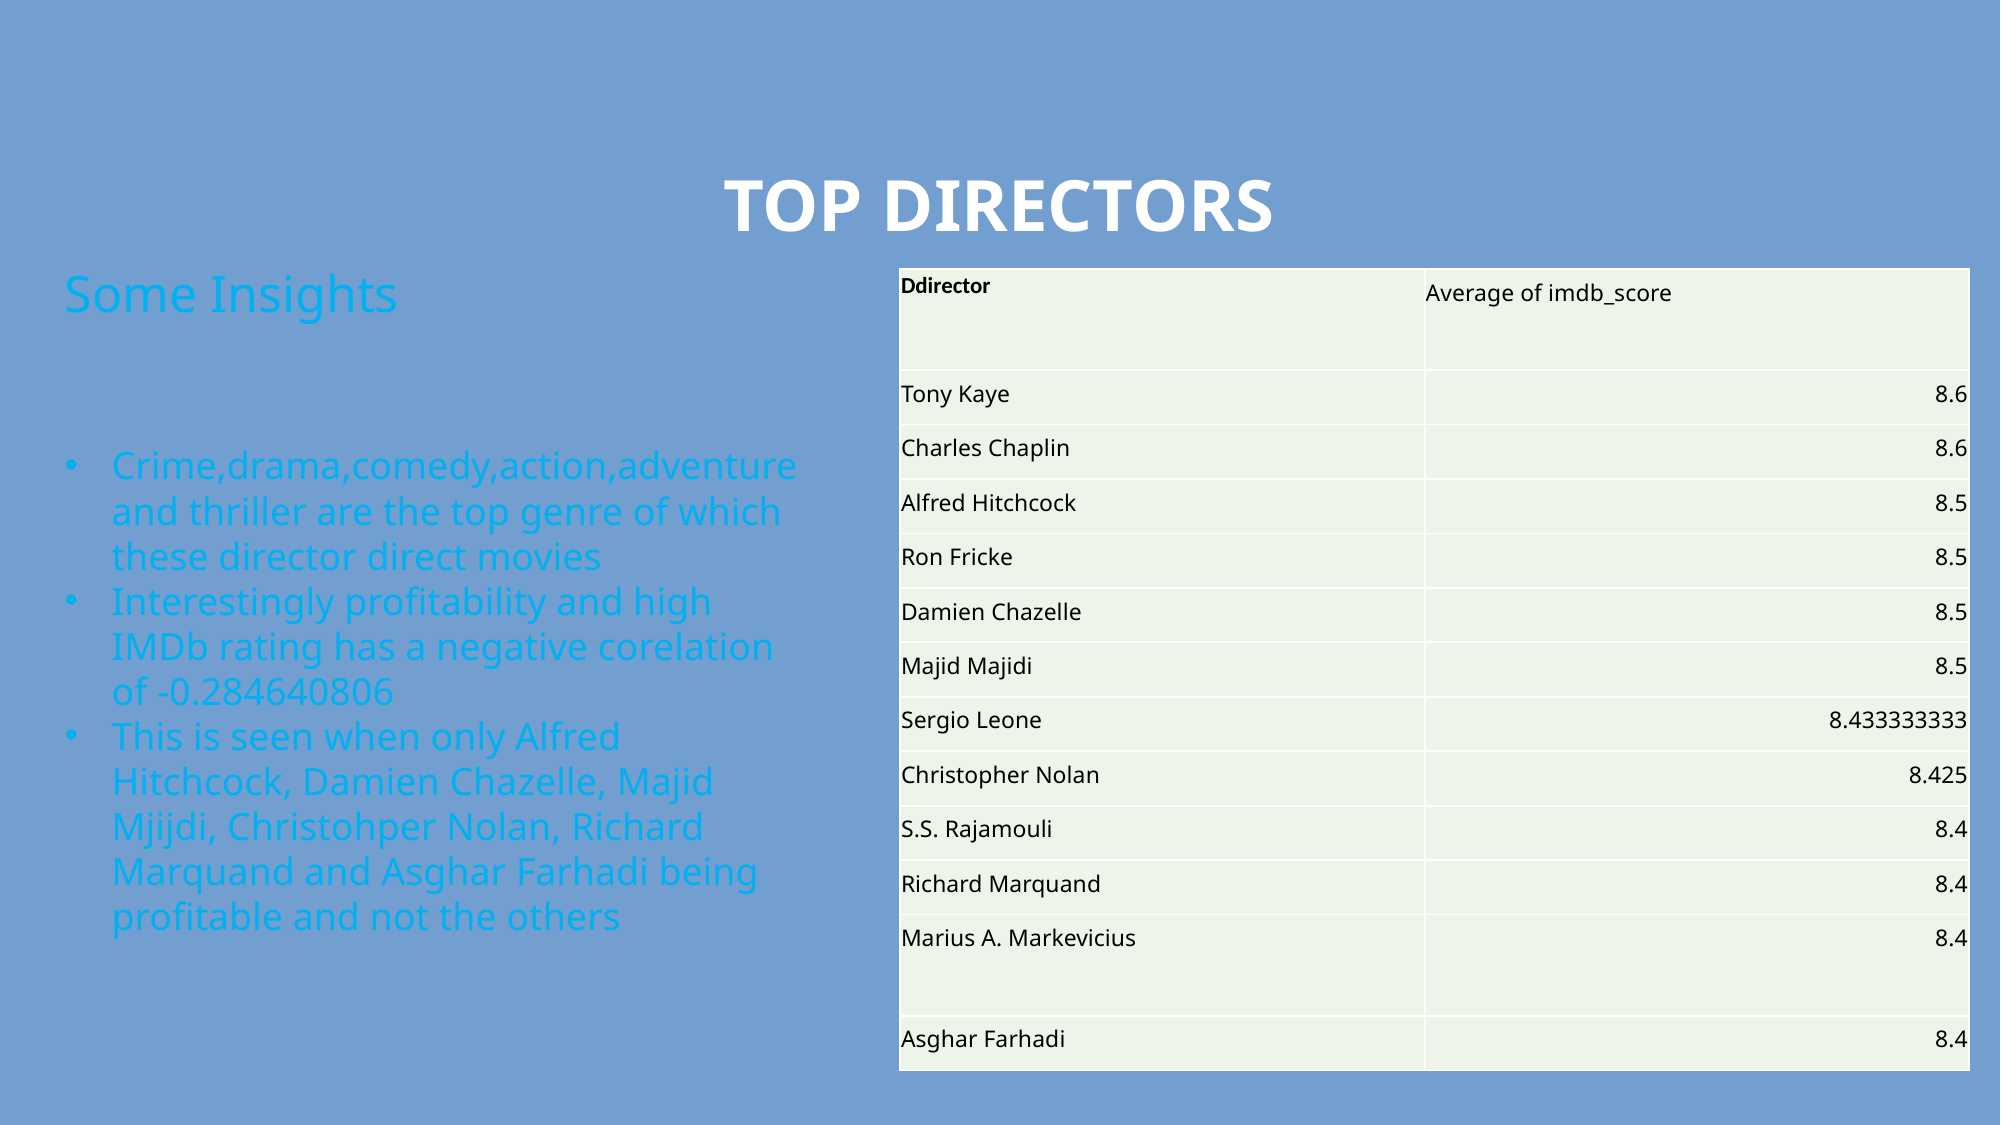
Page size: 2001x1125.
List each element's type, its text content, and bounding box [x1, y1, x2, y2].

table_cell Marius A. Markevicius [901, 915, 1424, 1015]
table_cell 8.5 [1426, 534, 1968, 587]
table_cell S.S. Rajamouli [901, 807, 1424, 859]
table_cell 8.6 [1426, 371, 1968, 424]
text_box Top Directors [149, 99, 1849, 318]
text_box Some Insights Crime,drama,comedy,action,adventure and thriller are the top genre of which these director direct movies Interestingly profitability and high IMDb rating has a negative corelation of -0.284640806 This is seen when only Alfred Hitchcock, Damien Chazelle, Majid Mjijdi, Christohper Nolan, Richard Marquand and Asghar Farhadi being profitable and not the others [50, 255, 818, 990]
table_cell 8.425 [1426, 752, 1968, 805]
table_cell Alfred Hitchcock [901, 480, 1424, 533]
table_cell Charles Chaplin [901, 425, 1424, 478]
table_cell Majid Majidi [901, 643, 1424, 696]
table_cell Damien Chazelle [901, 589, 1424, 641]
table_cell 8.4 [1426, 807, 1968, 859]
table_header Ddirector [901, 270, 1424, 369]
table_cell 8.4 [1426, 1017, 1968, 1070]
table_cell Sergio Leone [901, 698, 1424, 750]
table_cell Christopher Nolan [901, 752, 1424, 805]
table_cell 8.4 [1426, 915, 1968, 1015]
table_cell 8.5 [1426, 480, 1968, 533]
table_header Average of imdb_score [1426, 270, 1968, 369]
table_cell Asghar Farhadi [901, 1017, 1424, 1070]
table_cell 8.5 [1426, 589, 1968, 641]
table_cell 8.433333333 [1426, 698, 1968, 750]
table_cell Tony Kaye [901, 371, 1424, 424]
table_cell 8.4 [1426, 861, 1968, 914]
table_cell 8.6 [1426, 425, 1968, 478]
table_cell Ron Fricke [901, 534, 1424, 587]
table_cell Richard Marquand [901, 861, 1424, 914]
table_cell 8.5 [1426, 643, 1968, 696]
